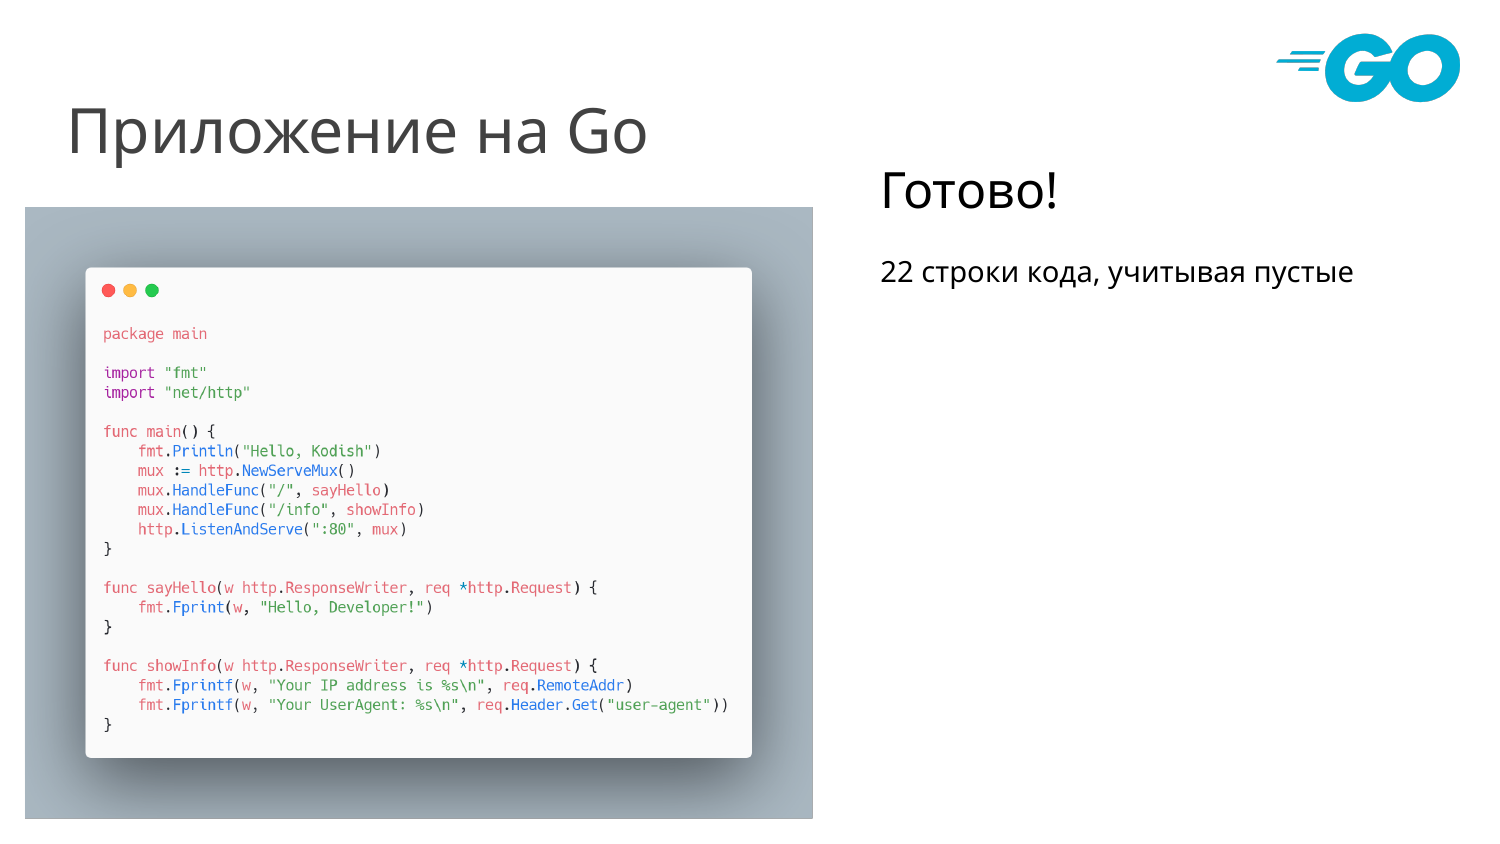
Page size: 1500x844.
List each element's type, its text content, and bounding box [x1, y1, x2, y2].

text_box Готово! 22 строки кода, учитывая пустые [865, 143, 1459, 295]
picture [1254, 0, 1482, 165]
title Приложение на Go [51, 61, 1249, 182]
picture [24, 206, 814, 820]
